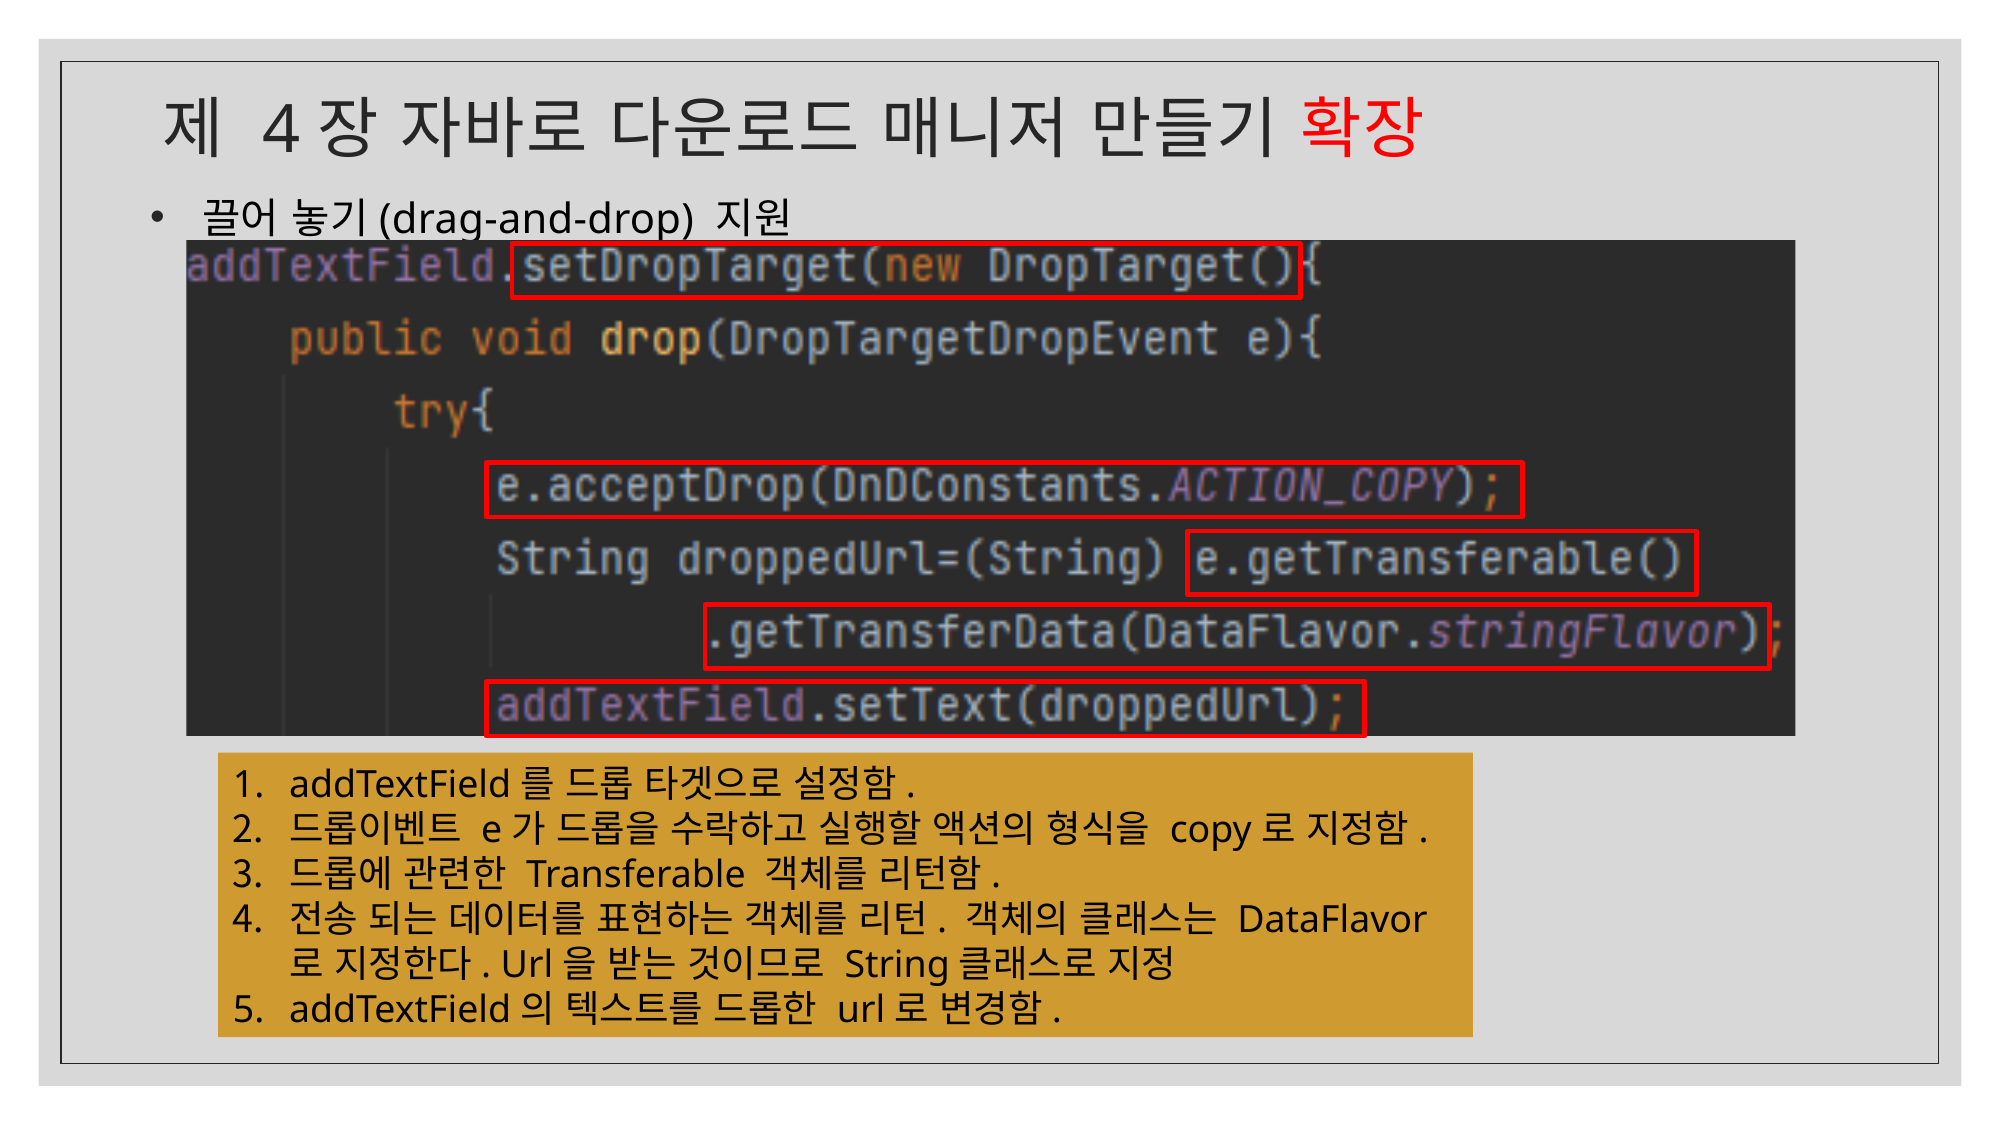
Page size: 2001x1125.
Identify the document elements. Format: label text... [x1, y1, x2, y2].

list 끌어 놓기(drag-and-drop) 지원 [132, 168, 1863, 1038]
picture [186, 239, 1796, 736]
title 제 4장 자바로 다운로드 매니저 만들기 확장 [144, 154, 1795, 168]
text_box addTextField를 드롭 타겟으로 설정함. 드롭이벤트 e가 드롭을 수락하고 실행할 액션의 형식을 copy로 지정함. 드롭에 관련한 Transferable 객체를 리턴함. 전송 되는 데이터를 표현하는 객체를 리턴. 객체의 클래스는 DataFlavor로 지정한다. Url을 받는 것이므로 String클래스로 지정 addTextField의 텍스트를 드롭한 url로 변경함. [218, 752, 1473, 1038]
